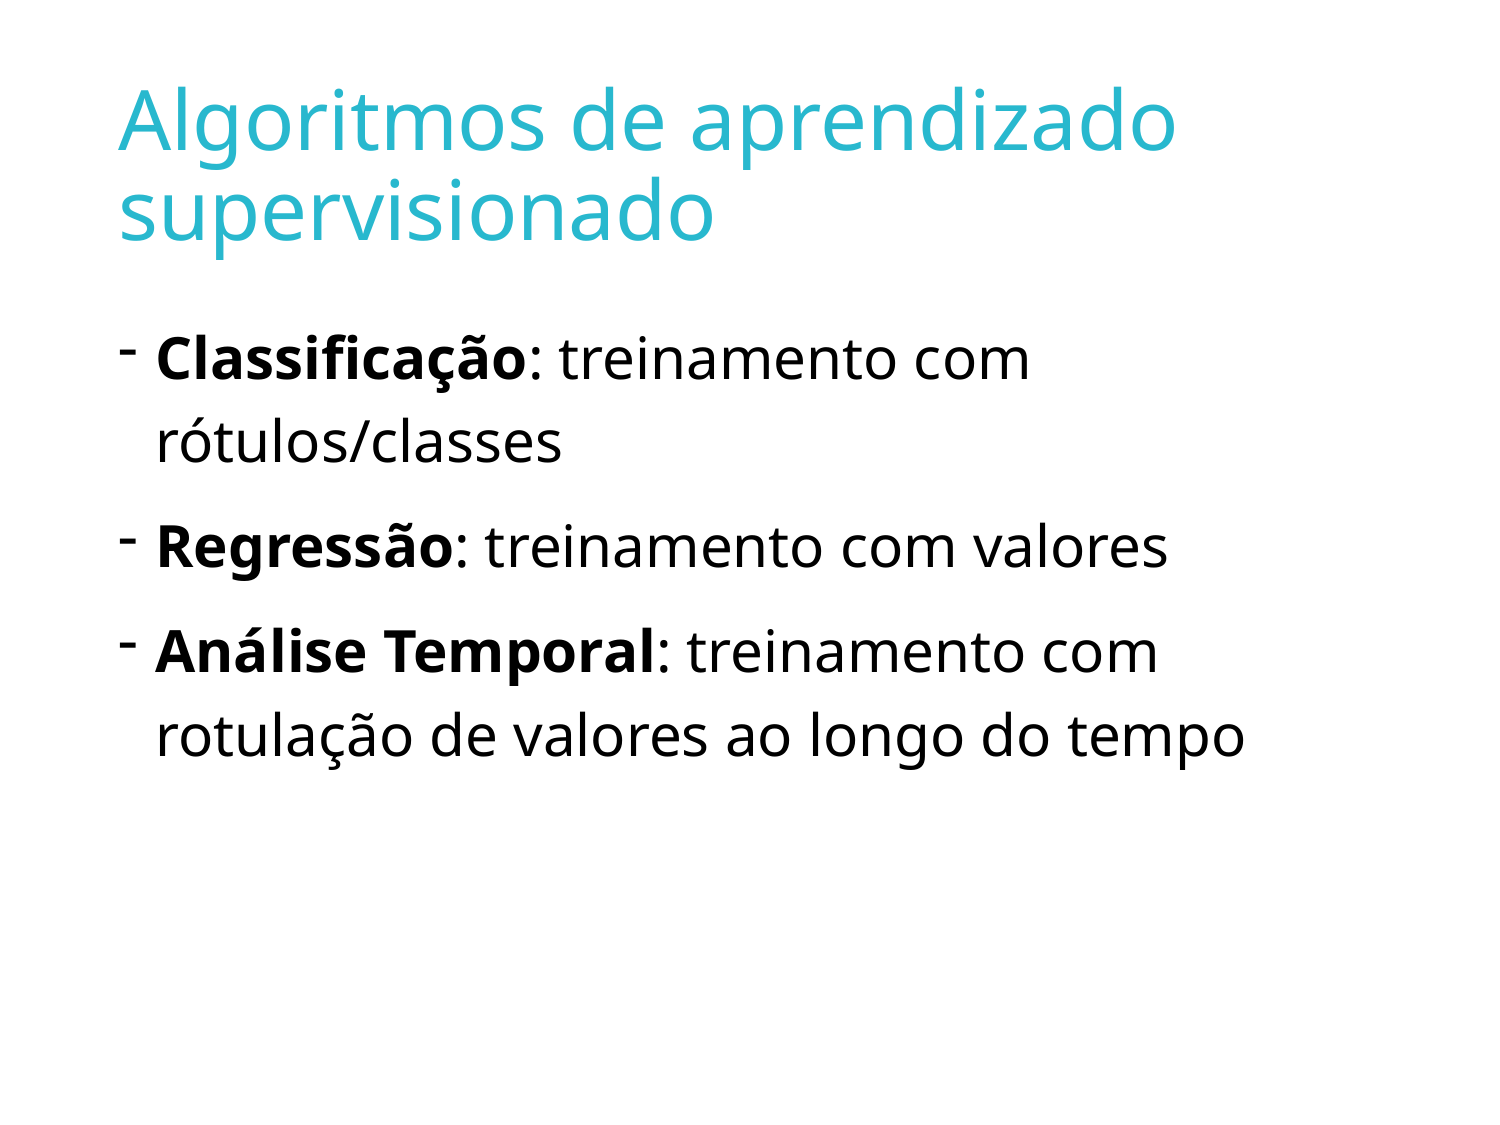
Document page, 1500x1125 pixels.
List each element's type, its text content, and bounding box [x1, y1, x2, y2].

title Algoritmos de aprendizado supervisionado [103, 59, 1397, 278]
list Classificação: treinamento com rótulos/classes Regressão: treinamento com valores Análise Temporal: treinamento com rotulação de valores ao longo do tempo [103, 299, 1397, 1023]
